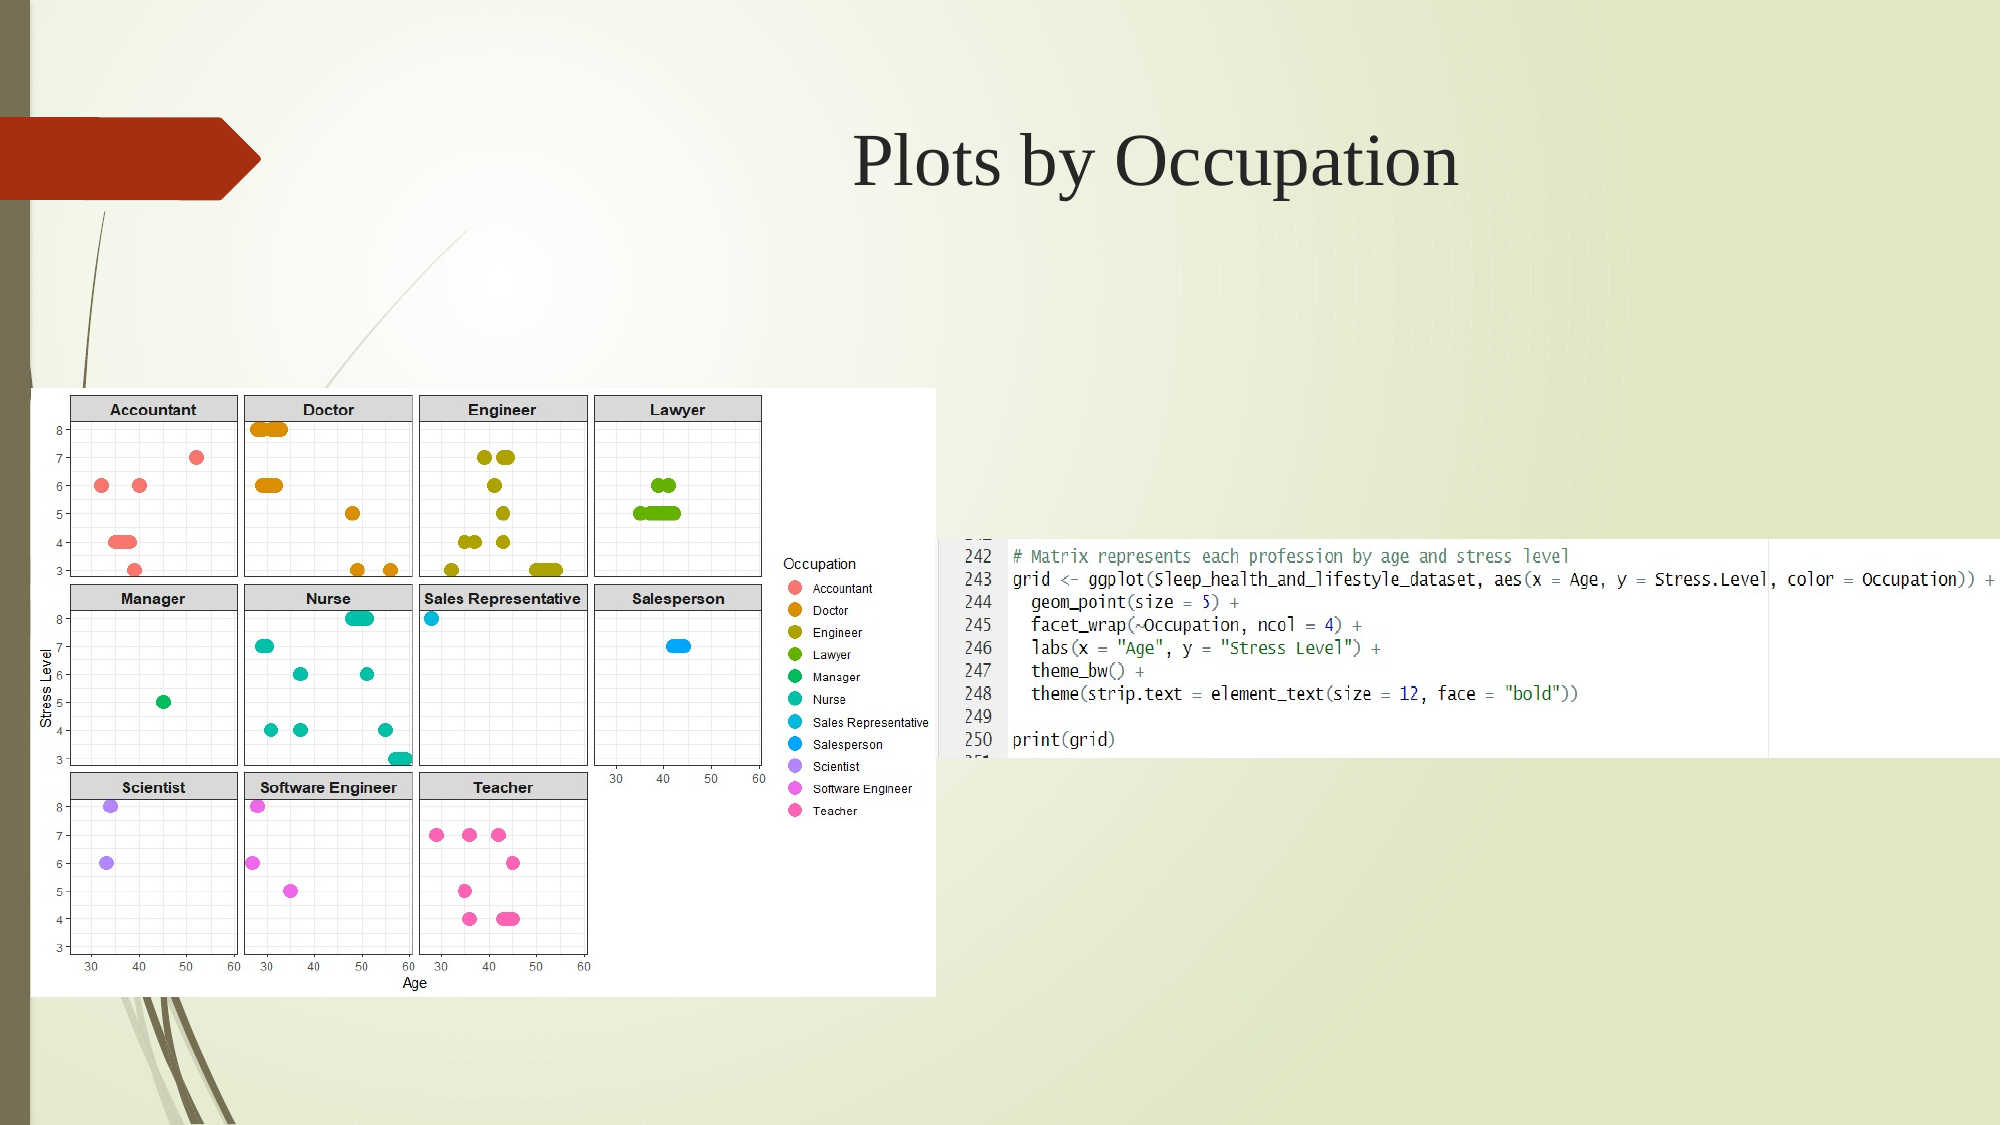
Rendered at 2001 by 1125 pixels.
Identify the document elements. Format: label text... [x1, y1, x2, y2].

picture [935, 539, 2000, 758]
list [30, 388, 937, 998]
title Plots by Occupation [425, 102, 1888, 313]
